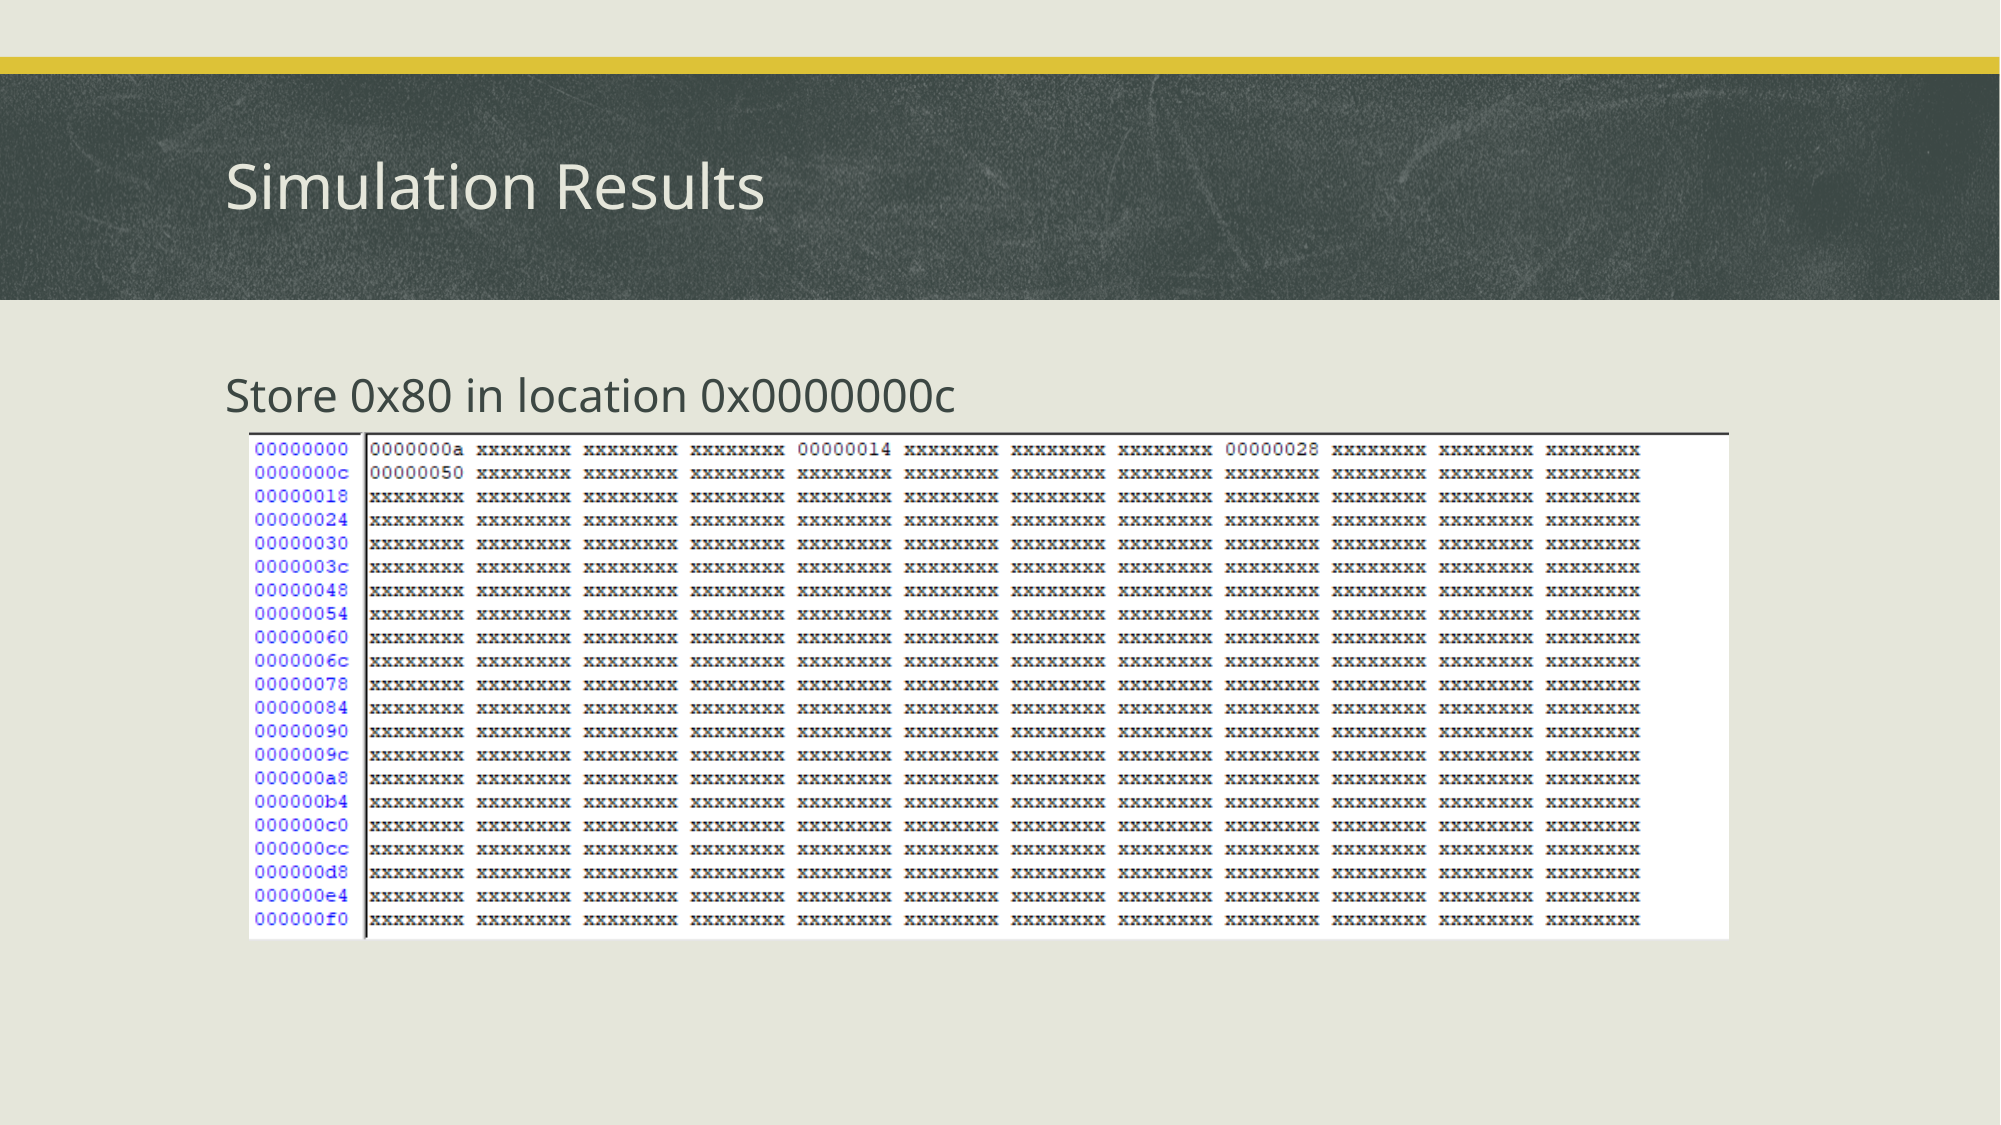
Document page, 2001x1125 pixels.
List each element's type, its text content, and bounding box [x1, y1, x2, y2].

picture [0, 74, 2000, 300]
list Store 0x80 in location 0x0000000c [210, 359, 1790, 1014]
picture [249, 432, 1729, 941]
title Simulation Results [210, 76, 1790, 300]
